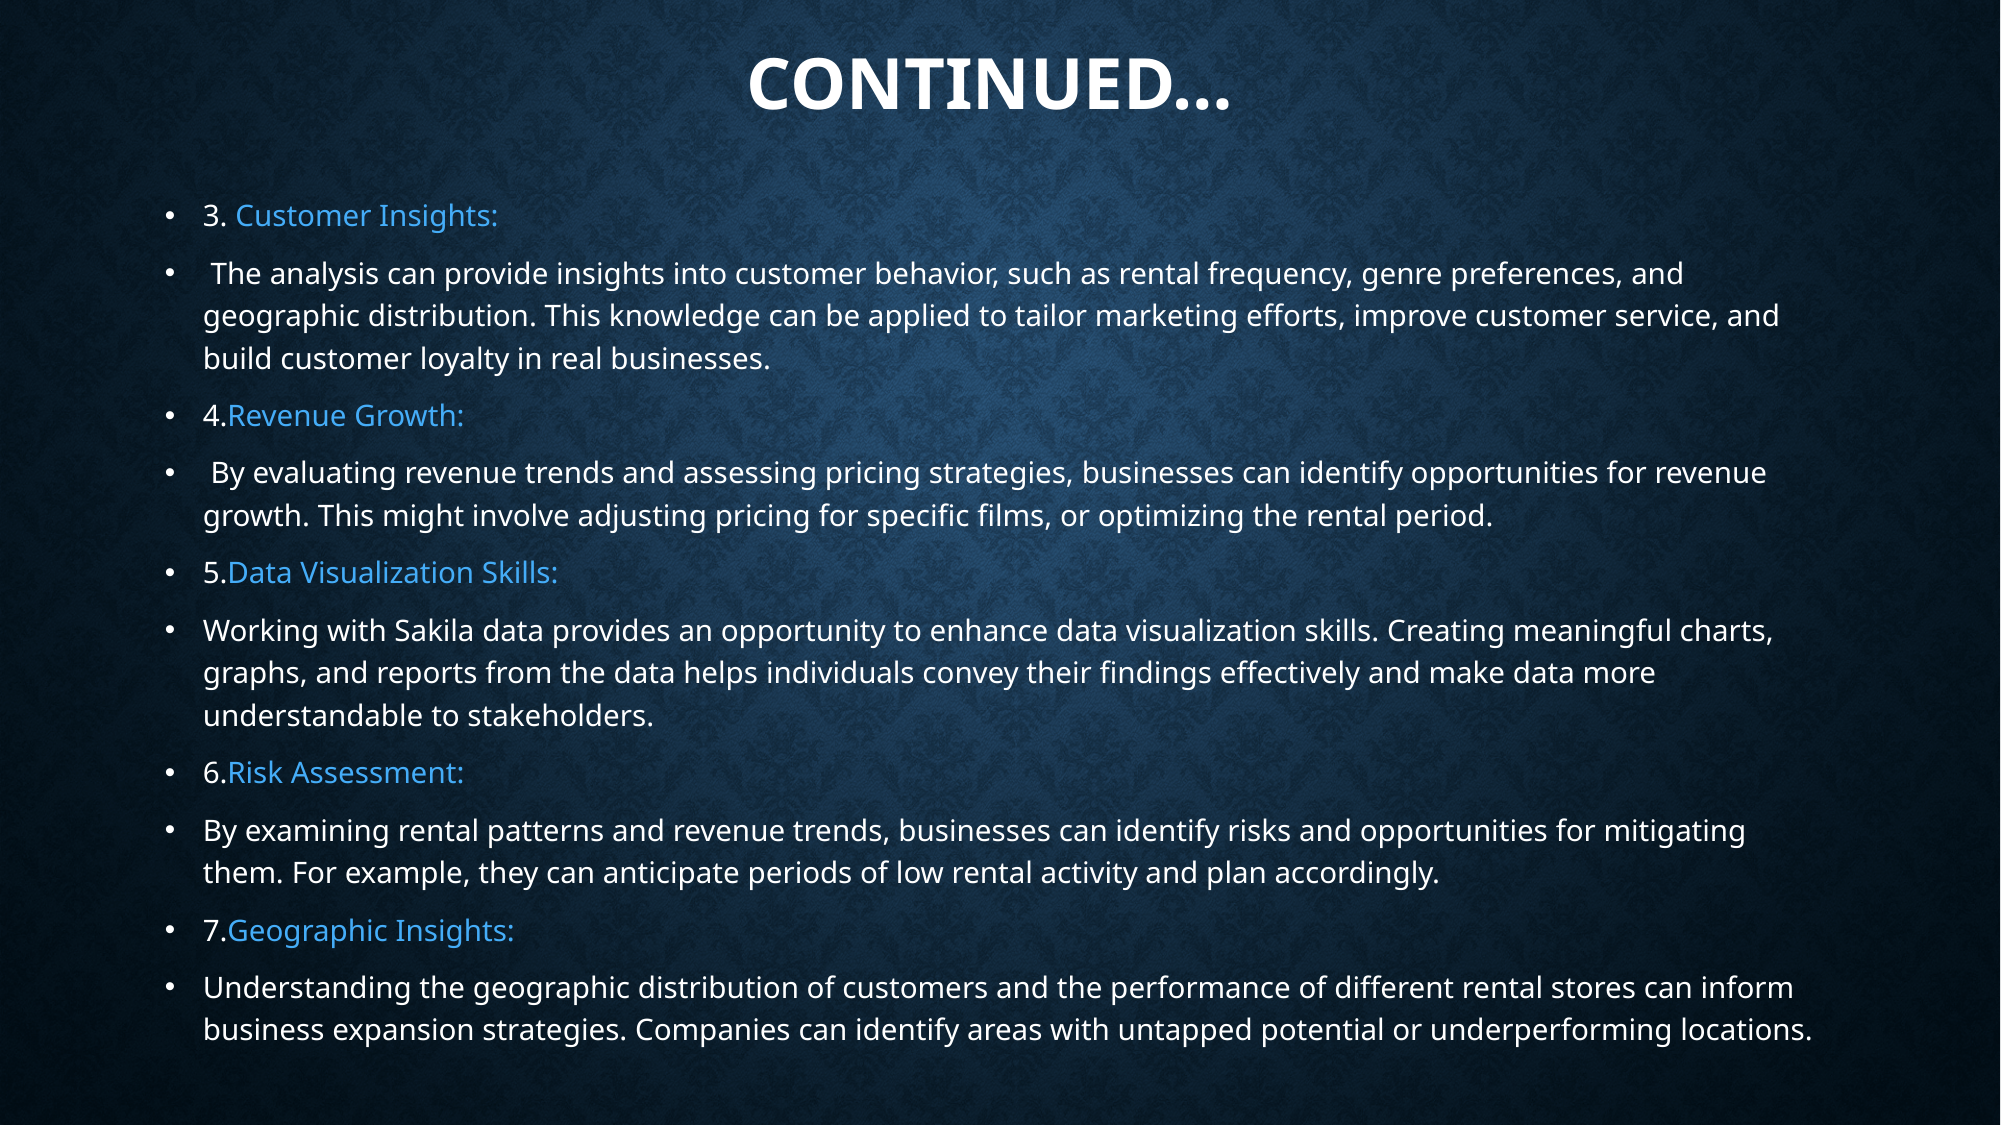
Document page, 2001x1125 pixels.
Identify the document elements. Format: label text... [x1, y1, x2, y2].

list 3. Customer Insights: The analysis can provide insights into customer behavior, such as rental frequency, genre preferences, and geographic distribution. This knowledge can be applied to tailor marketing efforts, improve customer service, and build customer loyalty in real businesses. 4.Revenue Growth: By evaluating revenue trends and assessing pricing strategies, businesses can identify opportunities for revenue growth. This might involve adjusting pricing for specific films, or optimizing the rental period. 5.Data Visualization Skills: Working with Sakila data provides an opportunity to enhance data visualization skills. Creating meaningful charts, graphs, and reports from the data helps individuals convey their findings effectively and make data more understandable to stakeholders. 6.Risk Assessment: By examining rental patterns and revenue trends, businesses can identify risks and opportunities for mitigating them. For example, they can anticipate periods of low rental activity and plan accordingly. 7.Geographic Insights: Understanding the geographic distribution of customers and the performance of different rental stores can inform business expansion strategies. Companies can identify areas with untapped potential or underperforming locations. [149, 182, 1849, 1069]
title Continued… [149, 35, 1849, 139]
